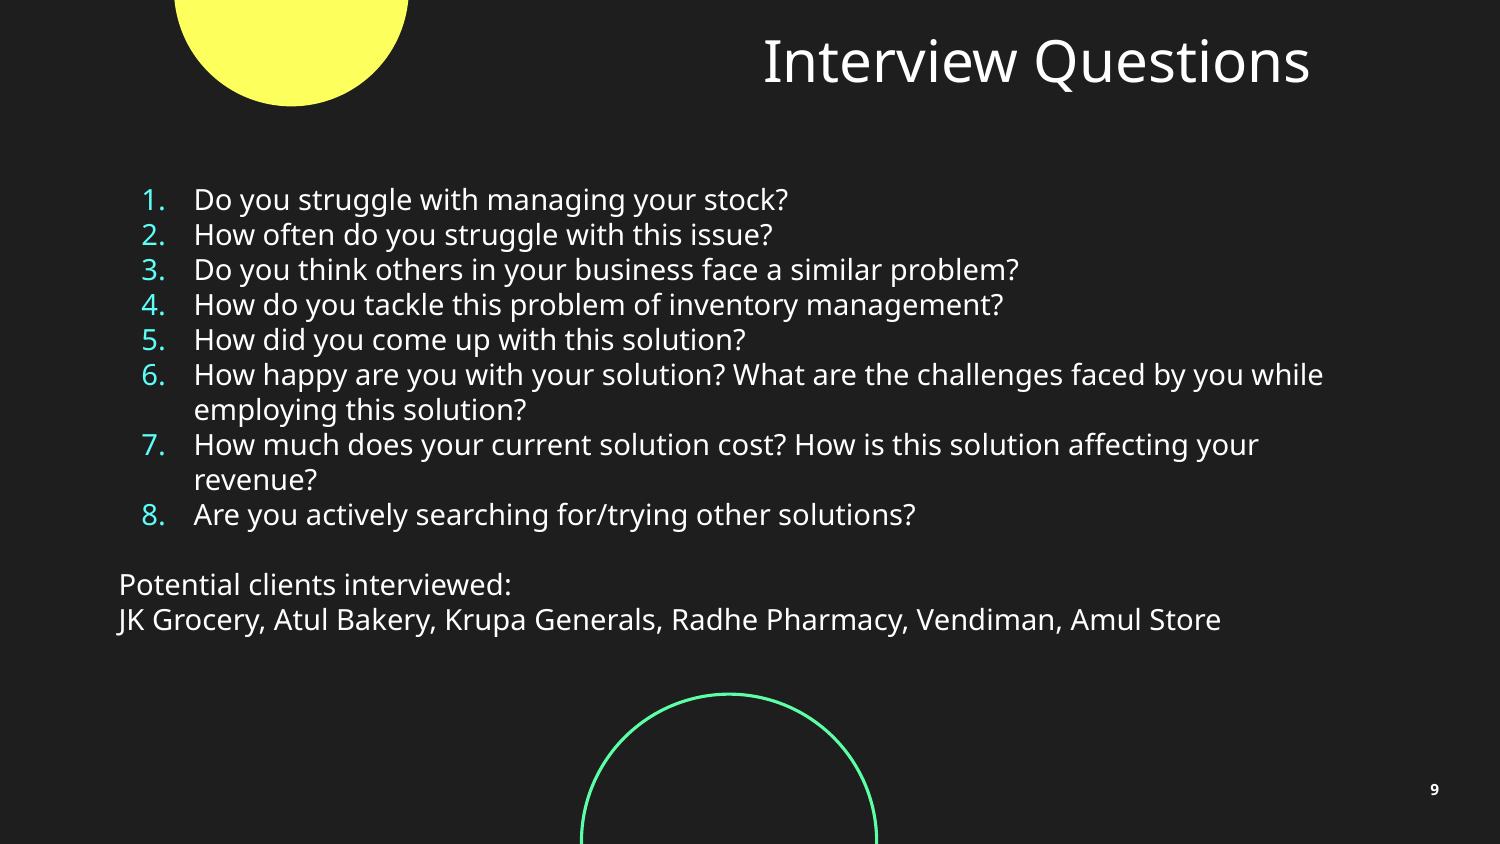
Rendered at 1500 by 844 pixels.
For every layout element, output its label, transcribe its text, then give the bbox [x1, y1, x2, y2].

slide_number ‹#› [1389, 764, 1480, 816]
title Interview Questions [748, 20, 1480, 97]
subtitle Do you struggle with managing your stock? How often do you struggle with this issue? Do you think others in your business face a similar problem? How do you tackle this problem of inventory management? How did you come up with this solution? How happy are you with your solution? What are the challenges faced by you while employing this solution? How much does your current solution cost? How is this solution affecting your revenue? Are you actively searching for/trying other solutions? Potential clients interviewed: JK Grocery, Atul Bakery, Krupa Generals, Radhe Pharmacy, Vendiman, Amul Store [103, 166, 1397, 678]
